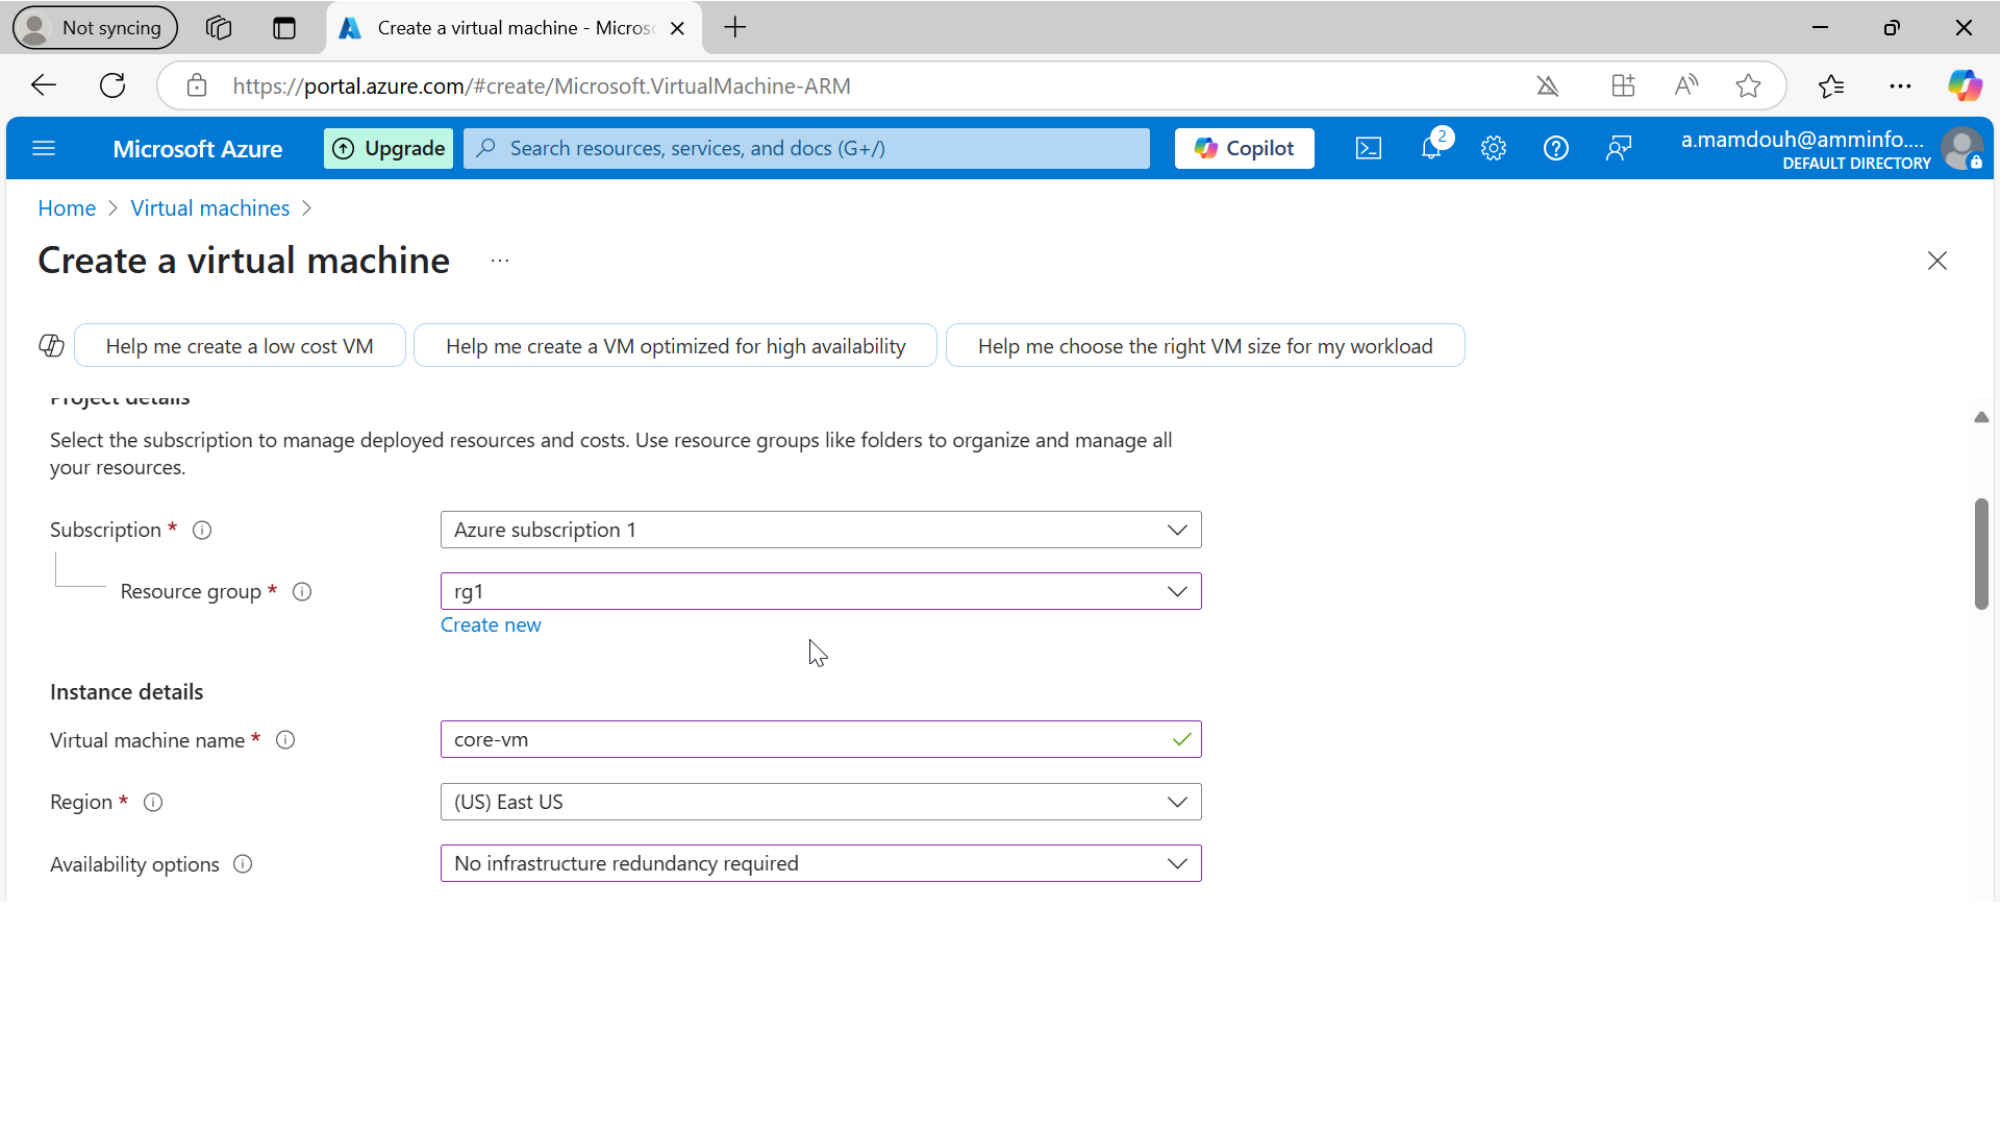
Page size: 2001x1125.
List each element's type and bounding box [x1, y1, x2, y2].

picture [0, 1, 2000, 903]
